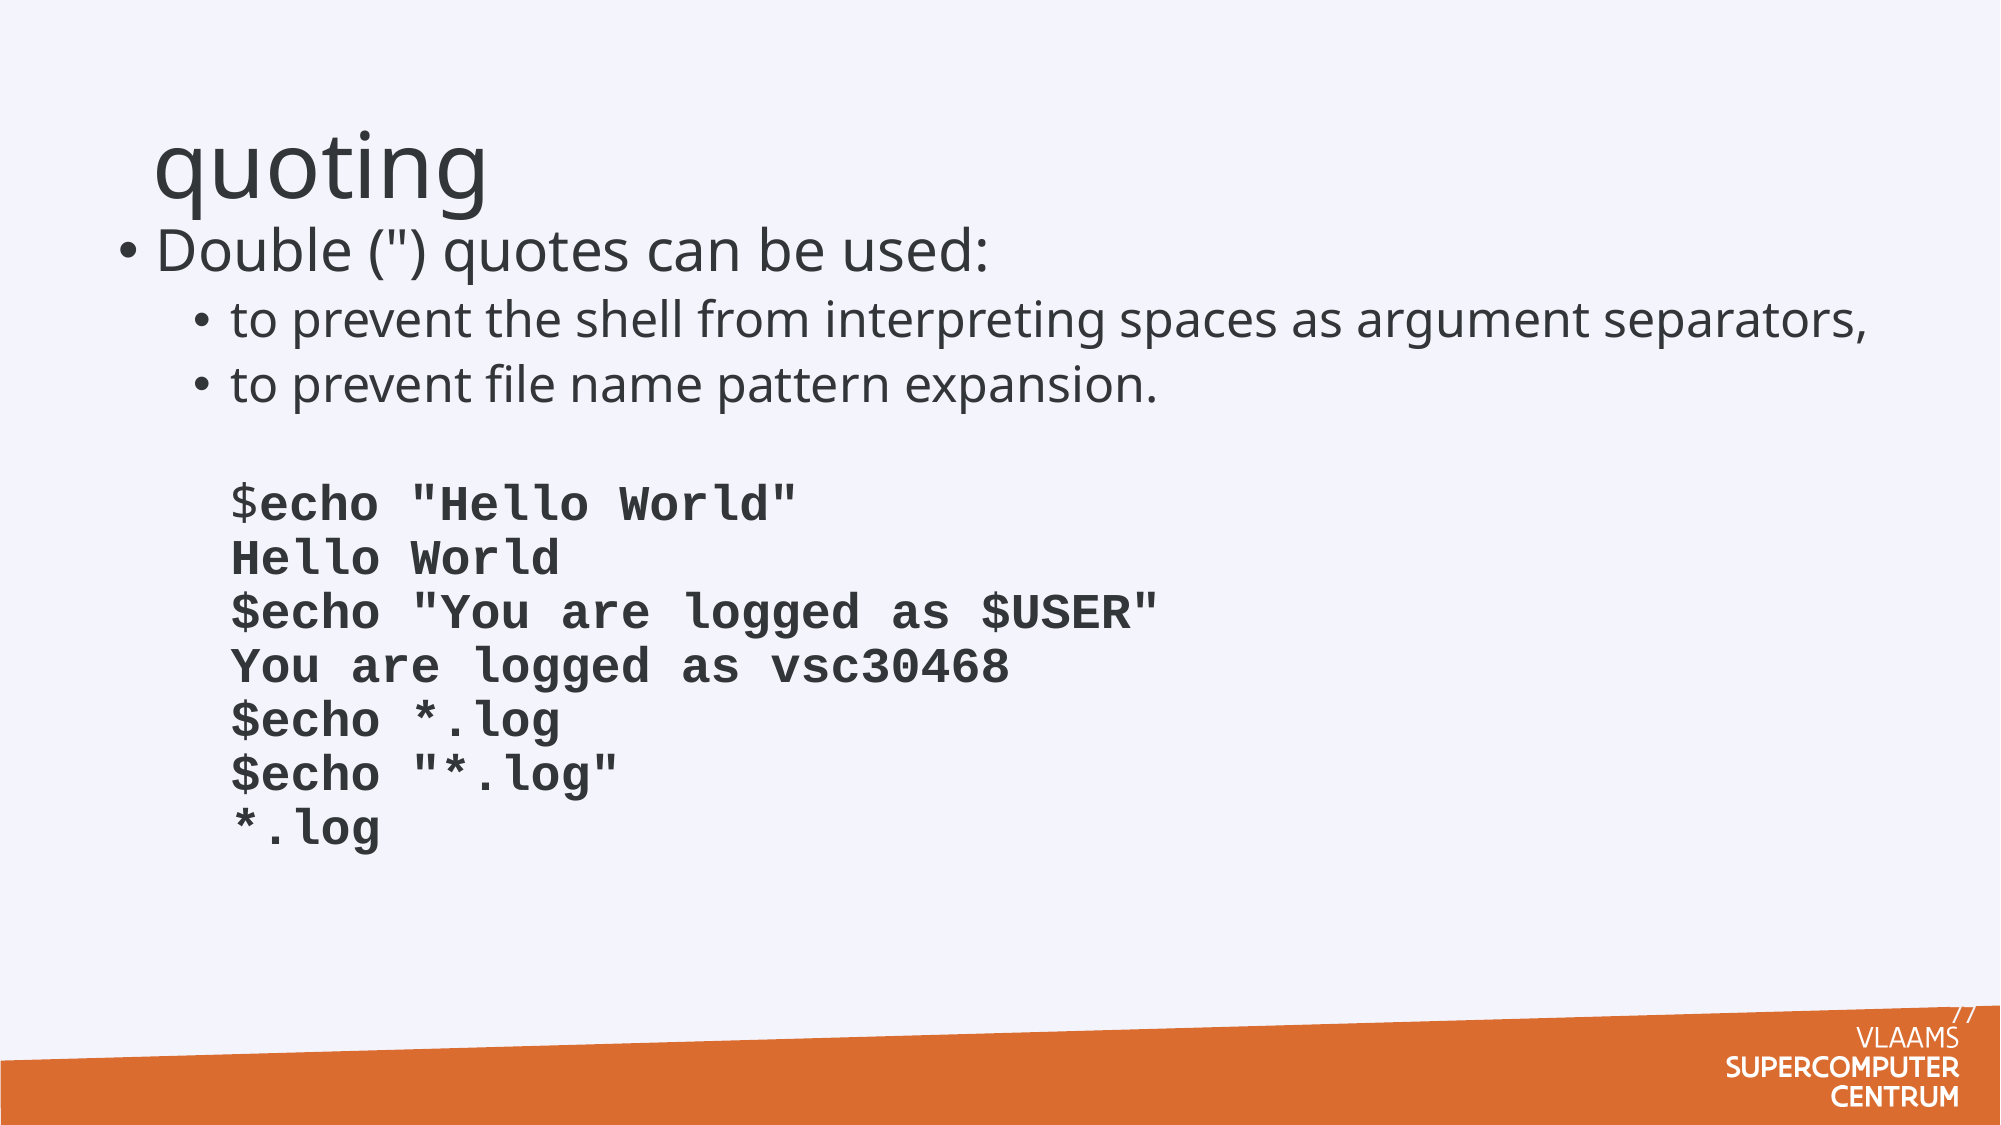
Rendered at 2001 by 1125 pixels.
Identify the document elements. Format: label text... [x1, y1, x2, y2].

picture [1725, 1021, 1960, 1117]
slide_number 77 [1787, 992, 1993, 1040]
list Double (") quotes can be used: to prevent the shell from interpreting spaces as argument separators, to prevent file name pattern expansion. $echo "Hello World" Hello World $echo "You are logged as $USER" You are logged as vsc30468 $echo *.log $echo "*.log" *.log [118, 221, 1941, 948]
title quoting [137, 59, 1863, 221]
